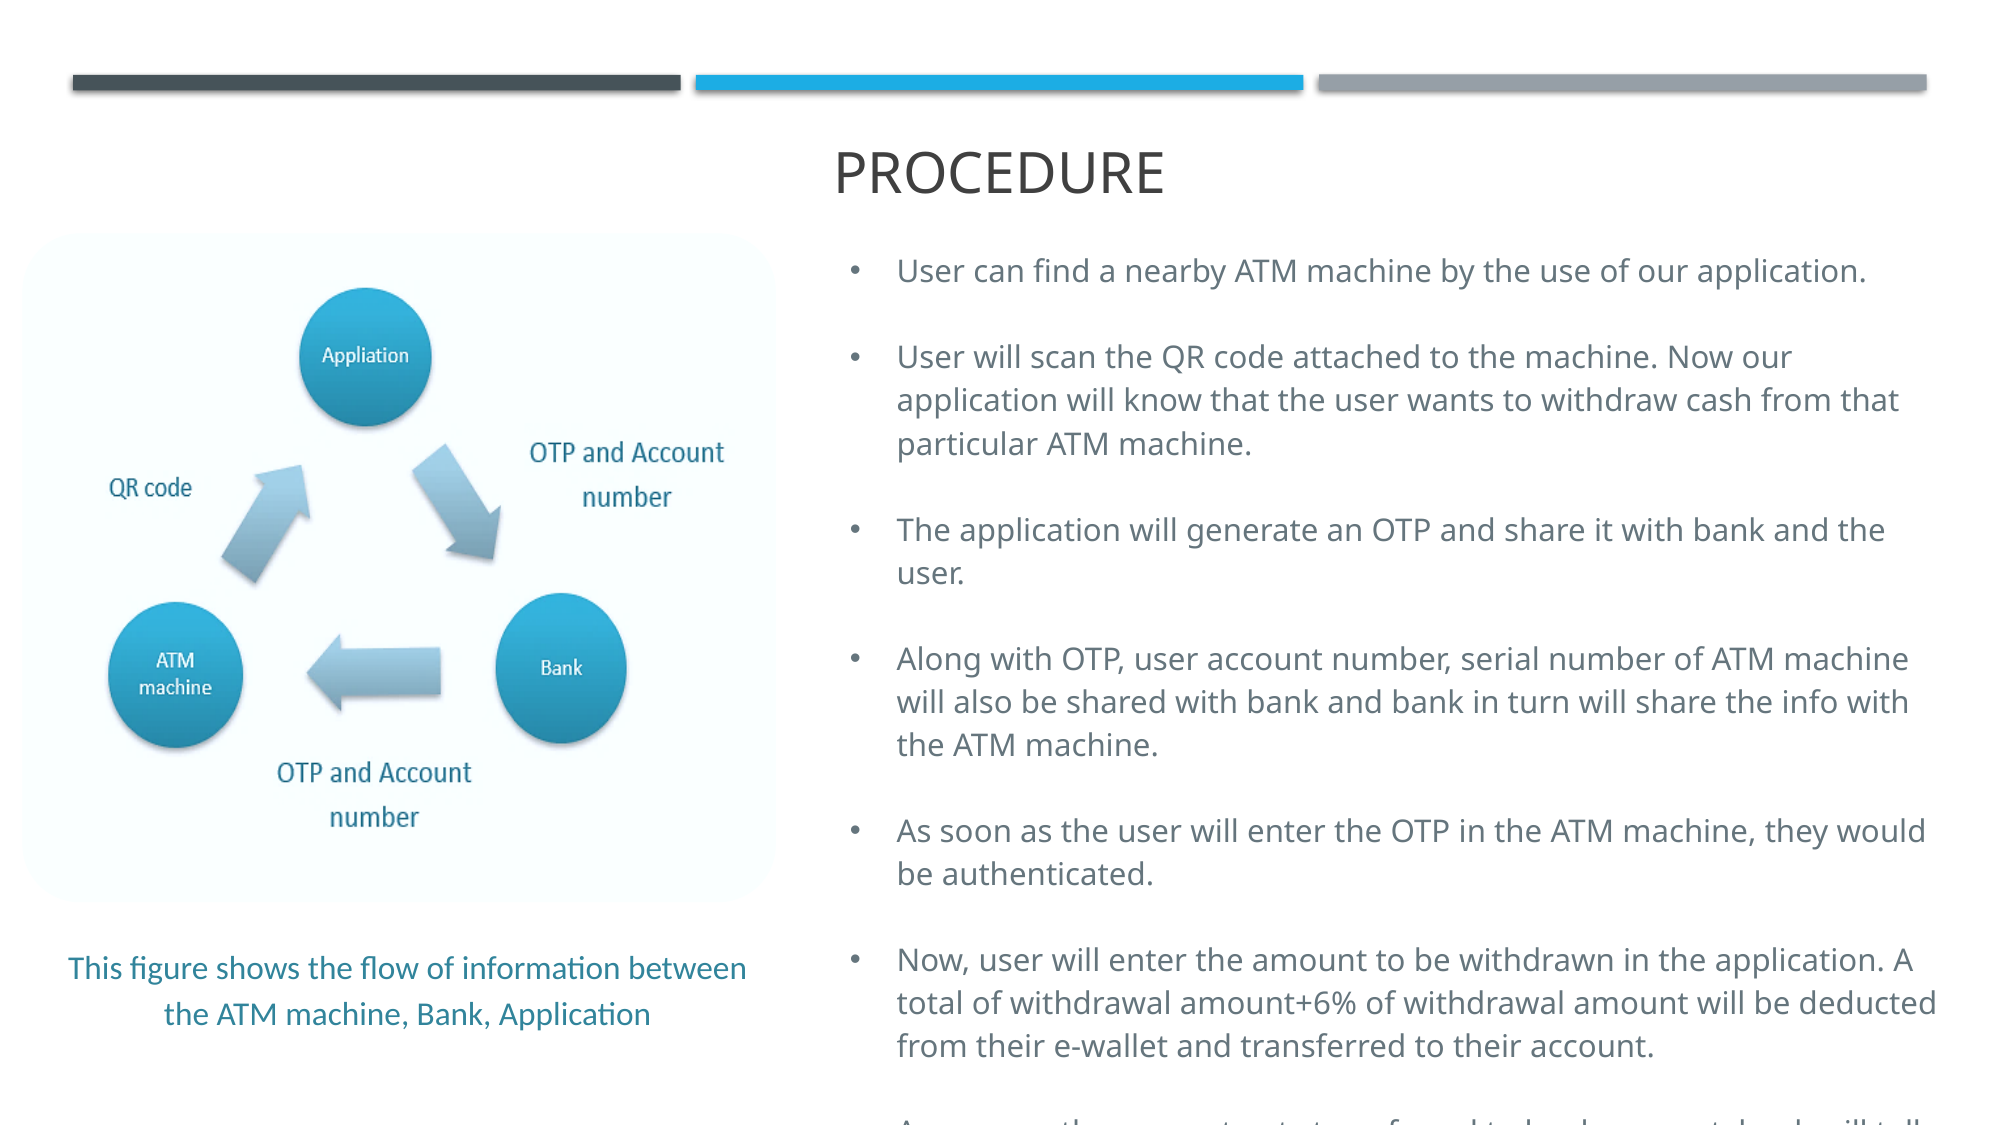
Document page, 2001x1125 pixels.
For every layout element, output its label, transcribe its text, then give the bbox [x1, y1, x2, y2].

title procedure [95, 128, 1905, 212]
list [21, 232, 777, 903]
text_box User can find a nearby ATM machine by the use of our application. User will scan the QR code attached to the machine. Now our application will know that the user wants to withdraw cash from that particular ATM machine. The application will generate an OTP and share it with bank and the user. Along with OTP, user account number, serial number of ATM machine will also be shared with bank and bank in turn will share the info with the ATM machine. As soon as the user will enter the OTP in the ATM machine, they would be authenticated. Now, user will enter the amount to be withdrawn in the application. A total of withdrawal amount+6% of withdrawal amount will be deducted from their e-wallet and transferred to their account. As soon as the amount gets transferred to bank account, bank will tell the ATM machine to release cash. Once the cash is ejected, user session will end. [835, 238, 1960, 1125]
text_box This figure shows the flow of information between the ATM machine, Bank, Application [39, 932, 776, 1040]
